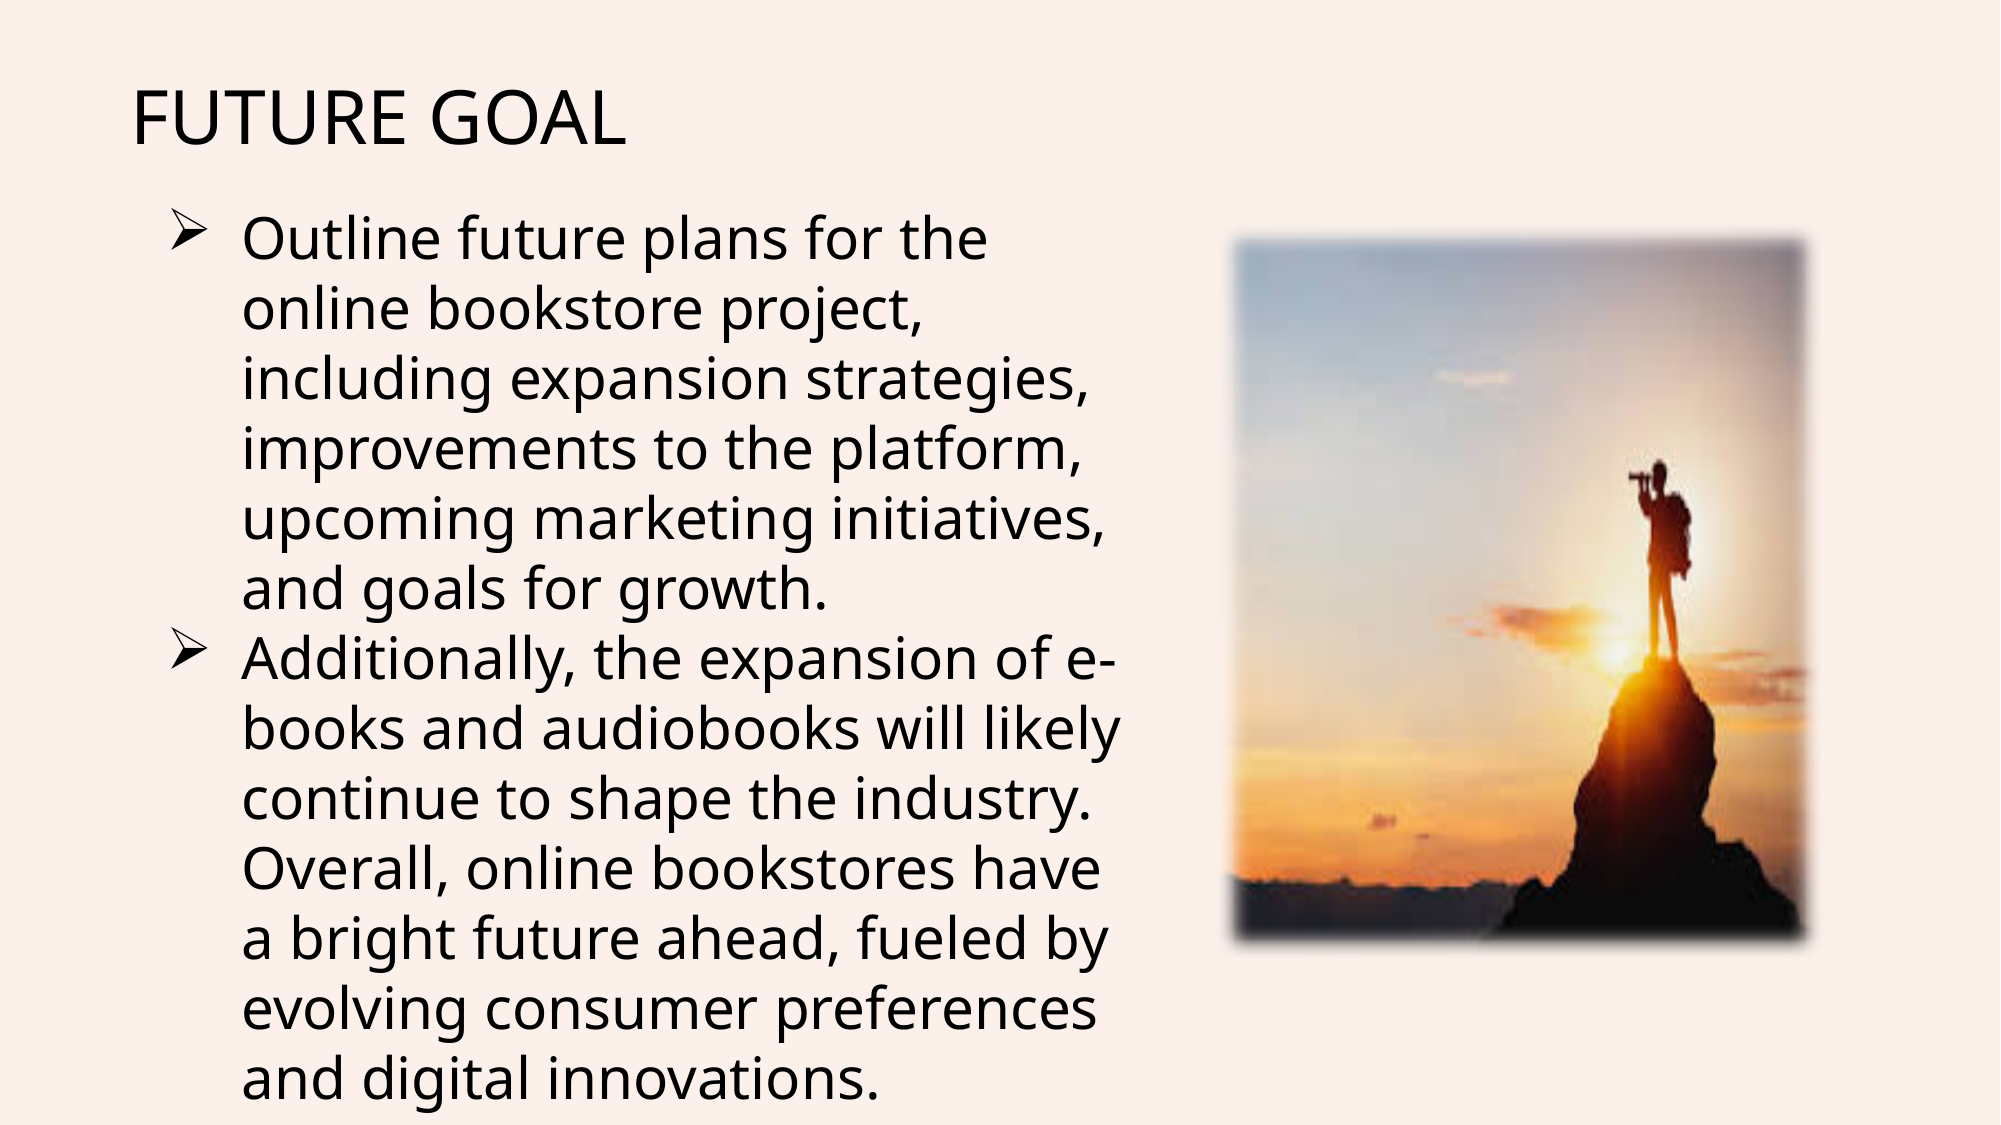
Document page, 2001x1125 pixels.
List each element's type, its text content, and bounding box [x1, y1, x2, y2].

text_box Outline future plans for the online bookstore project, including expansion strategies, improvements to the platform, upcoming marketing initiatives, and goals for growth. Additionally, the expansion of e-books and audiobooks will likely continue to shape the industry. Overall, online bookstores have a bright future ahead, fueled by evolving consumer preferences and digital innovations. [151, 193, 1152, 1119]
text_box FUTURE GOAL [116, 62, 914, 167]
picture [1216, 221, 1823, 959]
